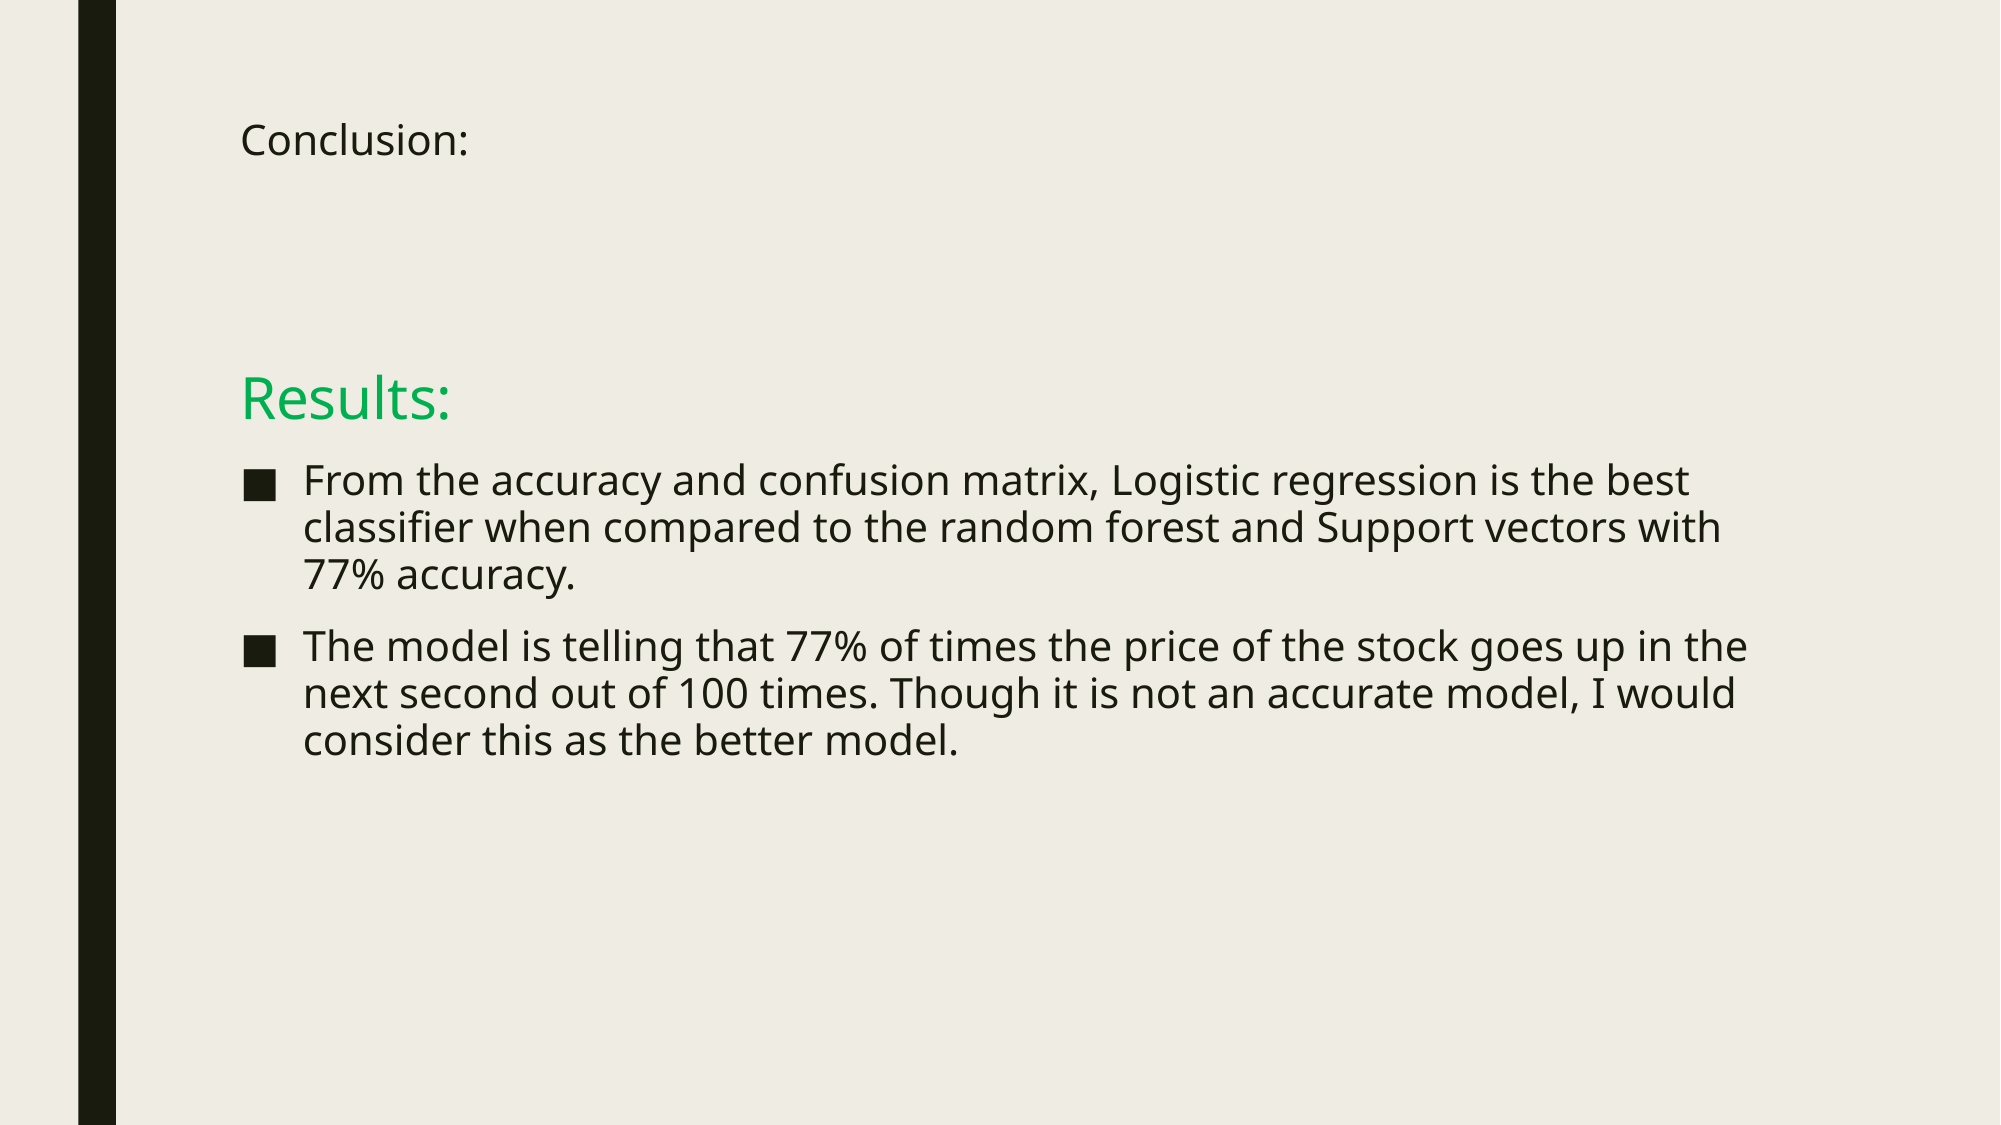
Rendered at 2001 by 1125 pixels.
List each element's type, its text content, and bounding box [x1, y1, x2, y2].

title Conclusion: [225, 112, 1800, 224]
list Results: From the accuracy and confusion matrix, Logistic regression is the best classifier when compared to the random forest and Support vectors with 77% accuracy. The model is telling that 77% of times the price of the stock goes up in the next second out of 100 times. Though it is not an accurate model, I would consider this as the better model. [225, 359, 1800, 963]
